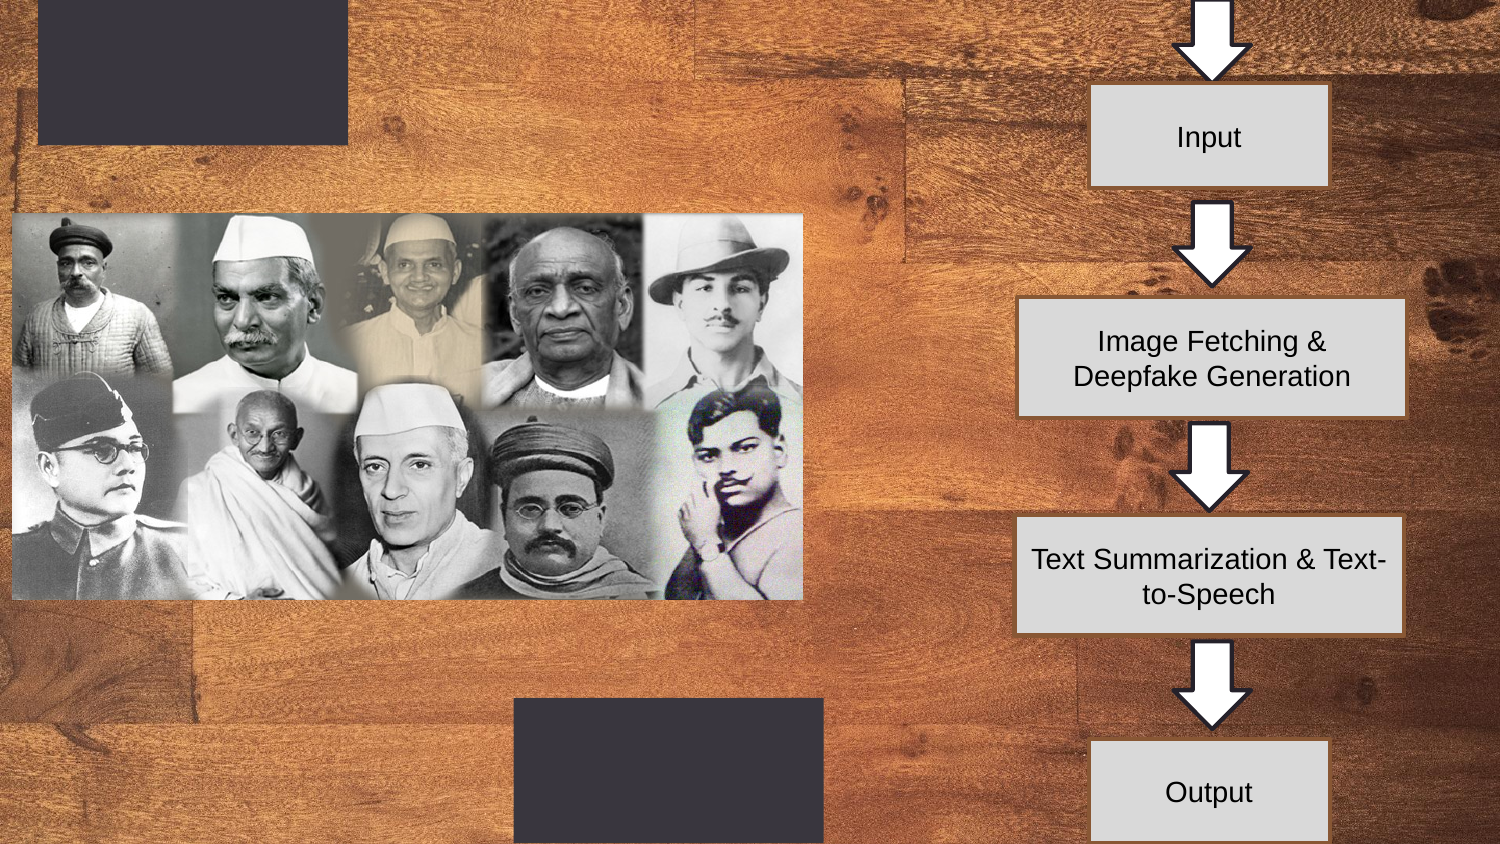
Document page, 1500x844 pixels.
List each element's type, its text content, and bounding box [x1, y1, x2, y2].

text_box [36, 0, 350, 147]
text_box [1171, 200, 1254, 289]
text_box [512, 696, 826, 844]
text_box Input [1087, 81, 1332, 190]
text_box Image Fetching & Deepfake Generation [1015, 295, 1409, 420]
picture [0, 0, 1500, 844]
text_box Text Summarization & Text-to-Speech [1012, 513, 1406, 638]
text_box [1171, 0, 1254, 81]
text_box Output [1087, 737, 1332, 844]
text_box [1171, 639, 1254, 732]
text_box [1168, 421, 1251, 513]
